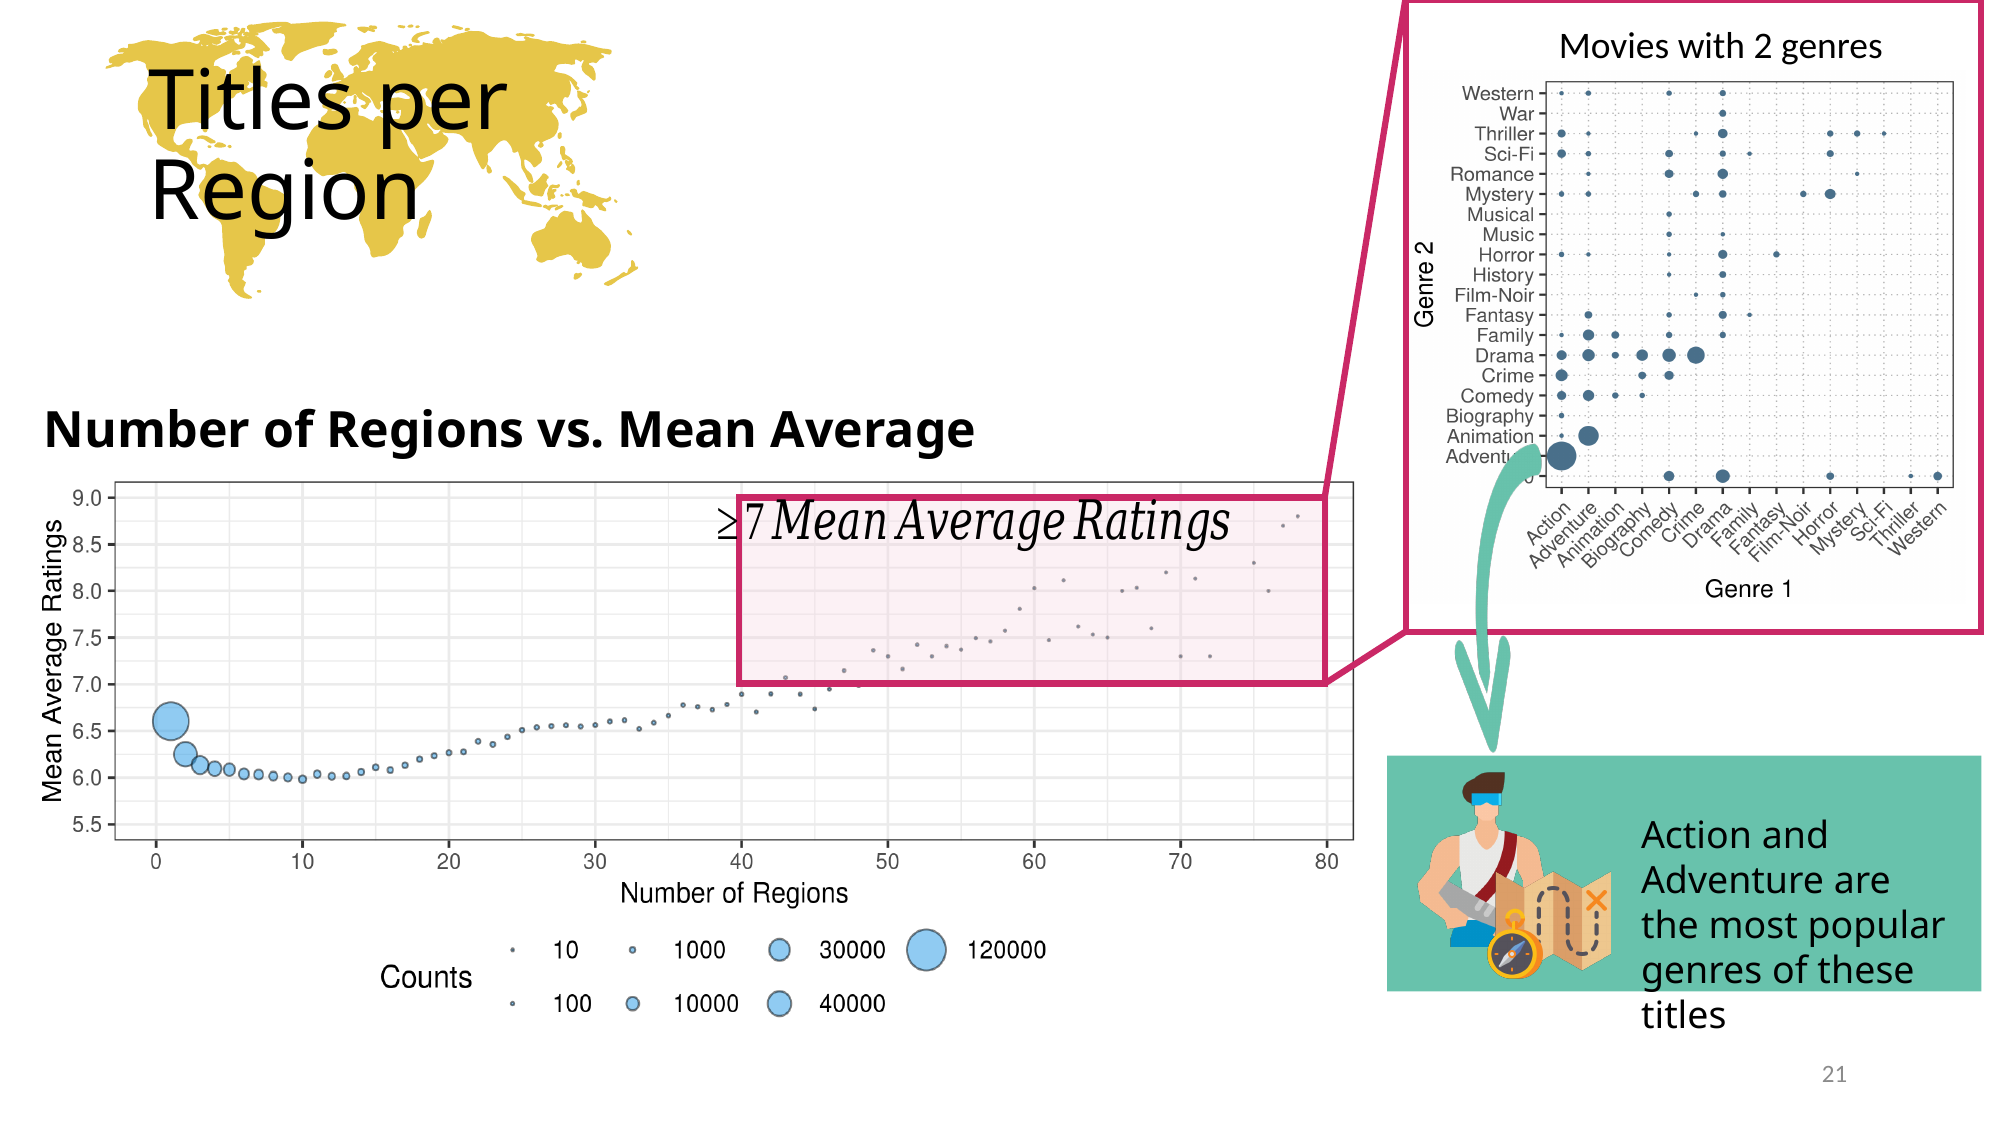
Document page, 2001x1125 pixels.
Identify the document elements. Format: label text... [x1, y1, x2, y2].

text_box [1406, 0, 1982, 633]
text_box Number of Regions vs. Mean Average Ratings [8, 389, 1012, 525]
text_box Action and Adventure are the most popular genres of these titles [1626, 804, 1972, 1044]
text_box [1324, 631, 1406, 684]
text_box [1324, 0, 1406, 496]
slide_number 21 [1412, 1042, 1863, 1103]
text_box [1386, 755, 1982, 992]
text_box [104, 21, 782, 299]
picture [372, 923, 1051, 1021]
picture [28, 70, 1966, 991]
